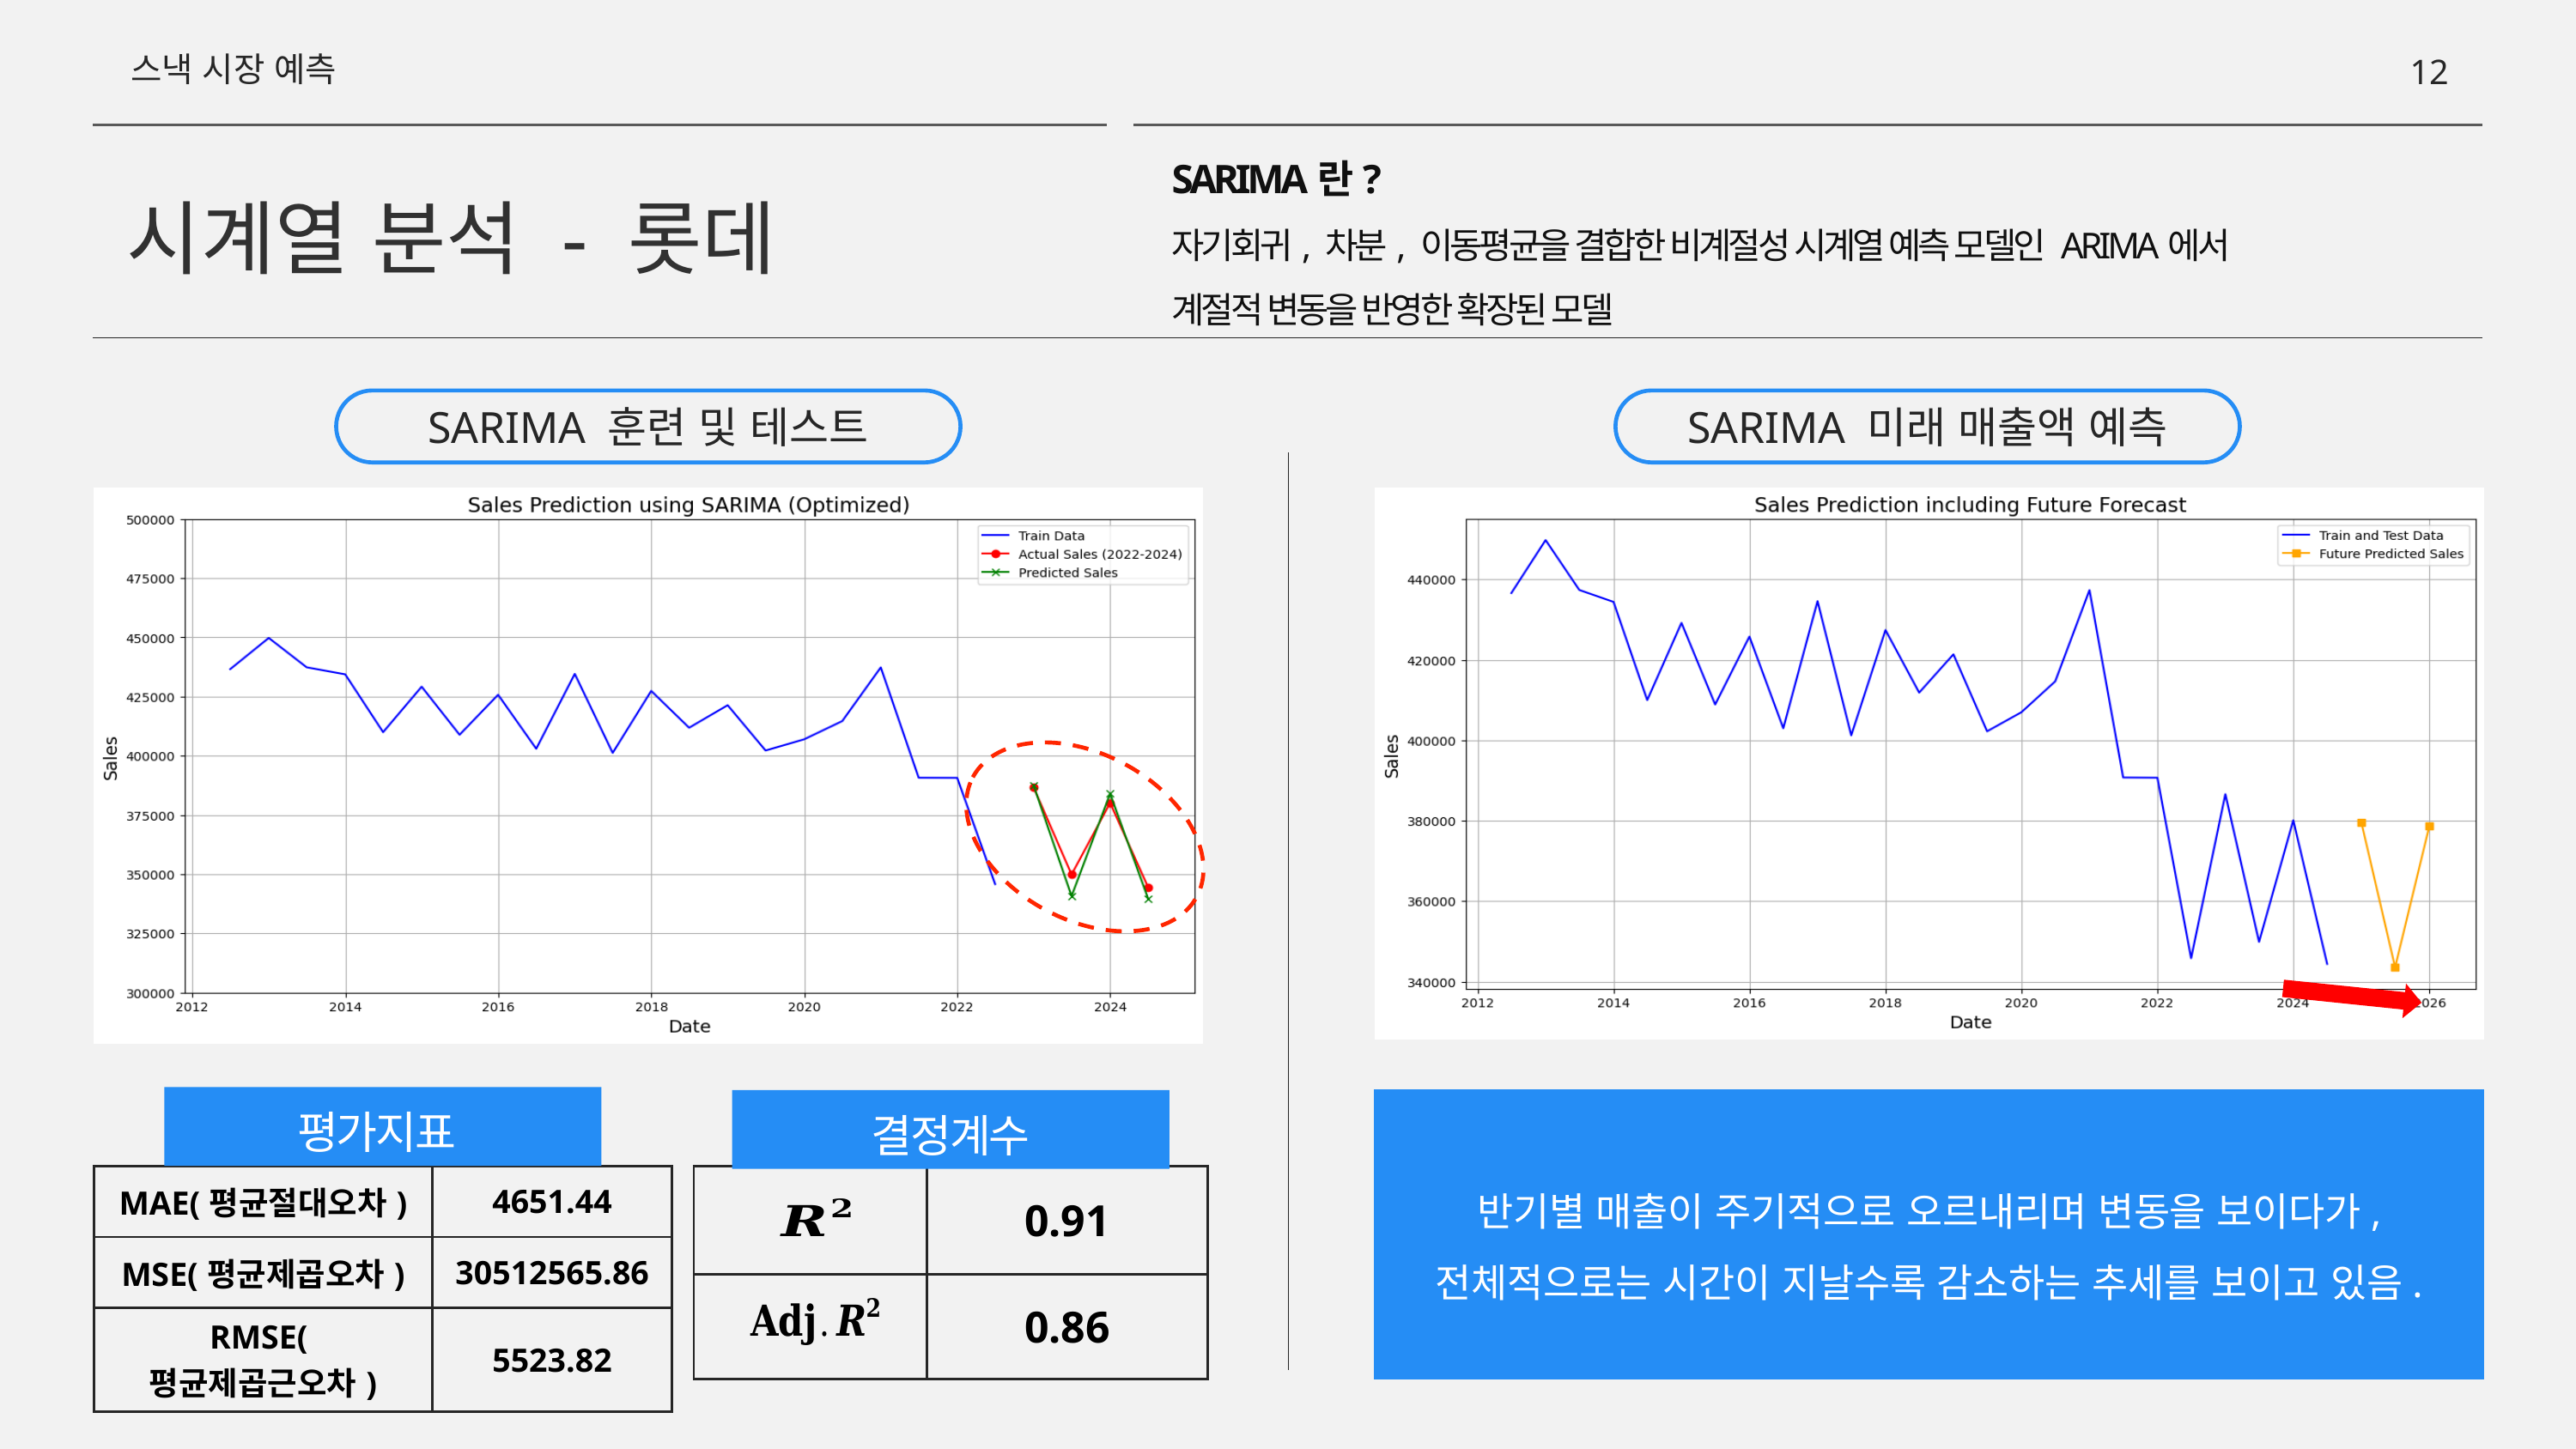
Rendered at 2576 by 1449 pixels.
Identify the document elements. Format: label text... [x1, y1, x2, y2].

table_cell [695, 1276, 926, 1378]
text_box 결정계수 [732, 1089, 1170, 1169]
table_header 0.91 [928, 1167, 1206, 1273]
table_header MAE(평균절대오차) [95, 1167, 431, 1236]
table_cell 5523.82 [434, 1309, 671, 1410]
table_header 4651.44 [434, 1167, 671, 1236]
text_box SARIMA란? 자기회귀, 차분, 이동평균을 결합한 비계절성 시계열 예측 모델인 ARIMA에서 계절적 변동을 반영한 확장된 모델 [1171, 189, 2482, 272]
text_box 평가지표 [164, 1087, 602, 1167]
text_box SARIMA 미래 매출액 예측 [1614, 389, 2241, 464]
table_header [695, 1167, 926, 1273]
text_box 시계열 분석 - 롯데 [126, 166, 1042, 305]
table_cell RMSE(평균제곱근오차) [95, 1309, 431, 1410]
slide_number 11 [2160, 48, 2462, 100]
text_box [94, 488, 1212, 1044]
table_cell MSE(평균제곱오차) [95, 1238, 431, 1307]
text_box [1374, 488, 2484, 1040]
text_box 반기별 매출이 주기적으로 오르내리며 변동을 보이다가, 전체적으로는 시간이 지날수록 감소하는 추세를 보이고 있음. [1374, 1089, 2484, 1379]
footer 스낵 시장 예측 [118, 34, 972, 102]
table_cell 0.86 [928, 1276, 1206, 1378]
text_box SARIMA 훈련 및 테스트 [335, 389, 962, 464]
table_cell 30512565.86 [434, 1238, 671, 1307]
